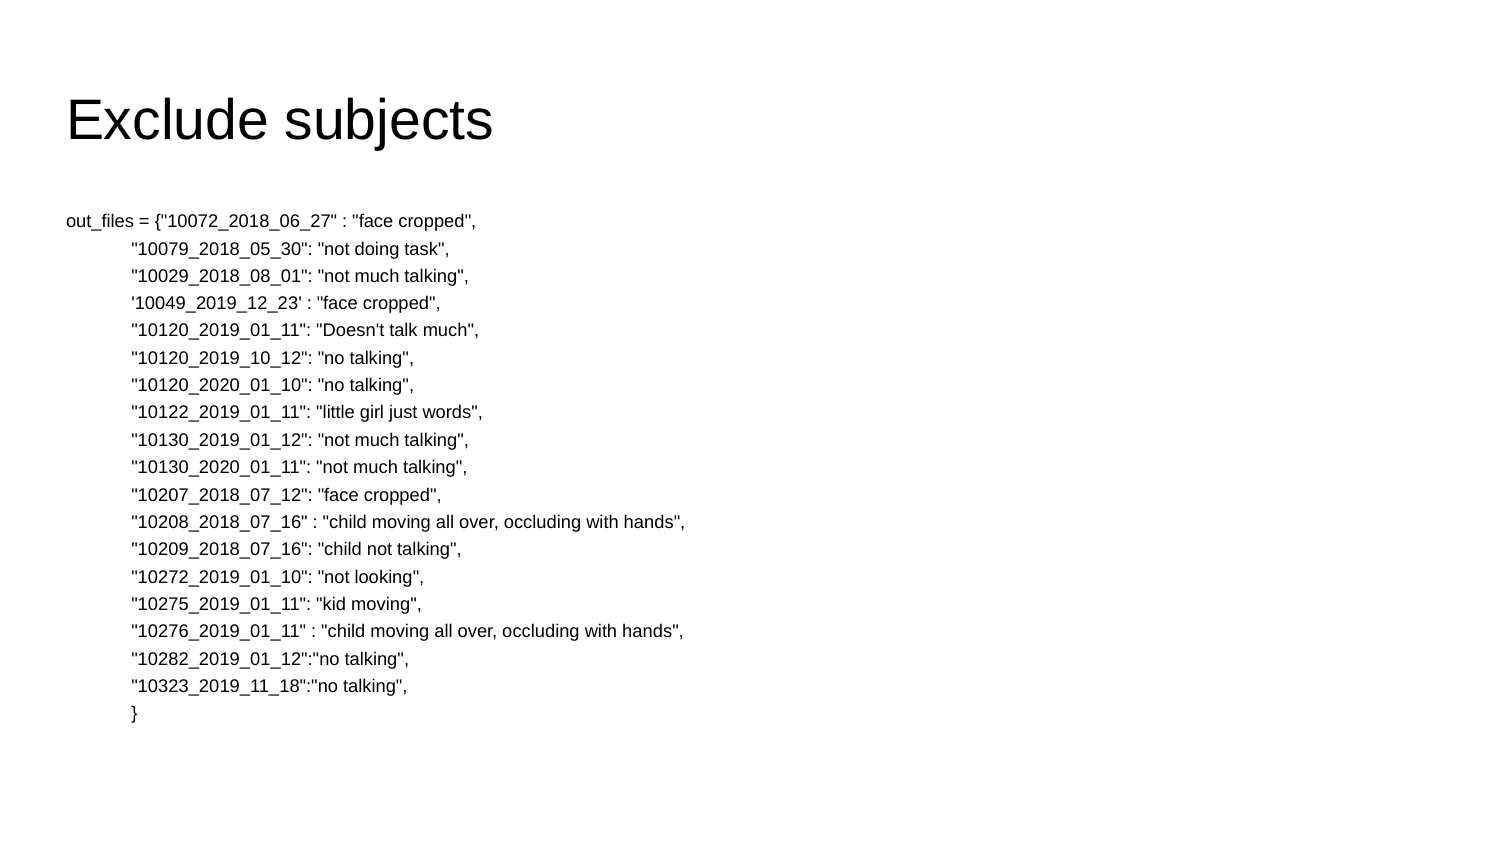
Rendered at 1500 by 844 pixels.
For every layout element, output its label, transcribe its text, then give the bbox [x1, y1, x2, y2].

title Exclude subjects [51, 72, 1449, 167]
list out_files = {"10072_2018_06_27" : "face cropped", "10079_2018_05_30": "not doing task", "10029_2018_08_01": "not much talking", '10049_2019_12_23' : "face cropped", "10120_2019_01_11": "Doesn't talk much", "10120_2019_10_12": "no talking", "10120_2020_01_10": "no talking", "10122_2019_01_11": "little girl just words", "10130_2019_01_12": "not much talking", "10130_2020_01_11": "not much talking", "10207_2018_07_12": "face cropped", "10208_2018_07_16" : "child moving all over, occluding with hands", "10209_2018_07_16": "child not talking", "10272_2019_01_10": "not looking", "10275_2019_01_11": "kid moving", "10276_2019_01_11" : "child moving all over, occluding with hands", "10282_2019_01_12":"no talking", "10323_2019_11_18":"no talking", } [51, 189, 1449, 750]
